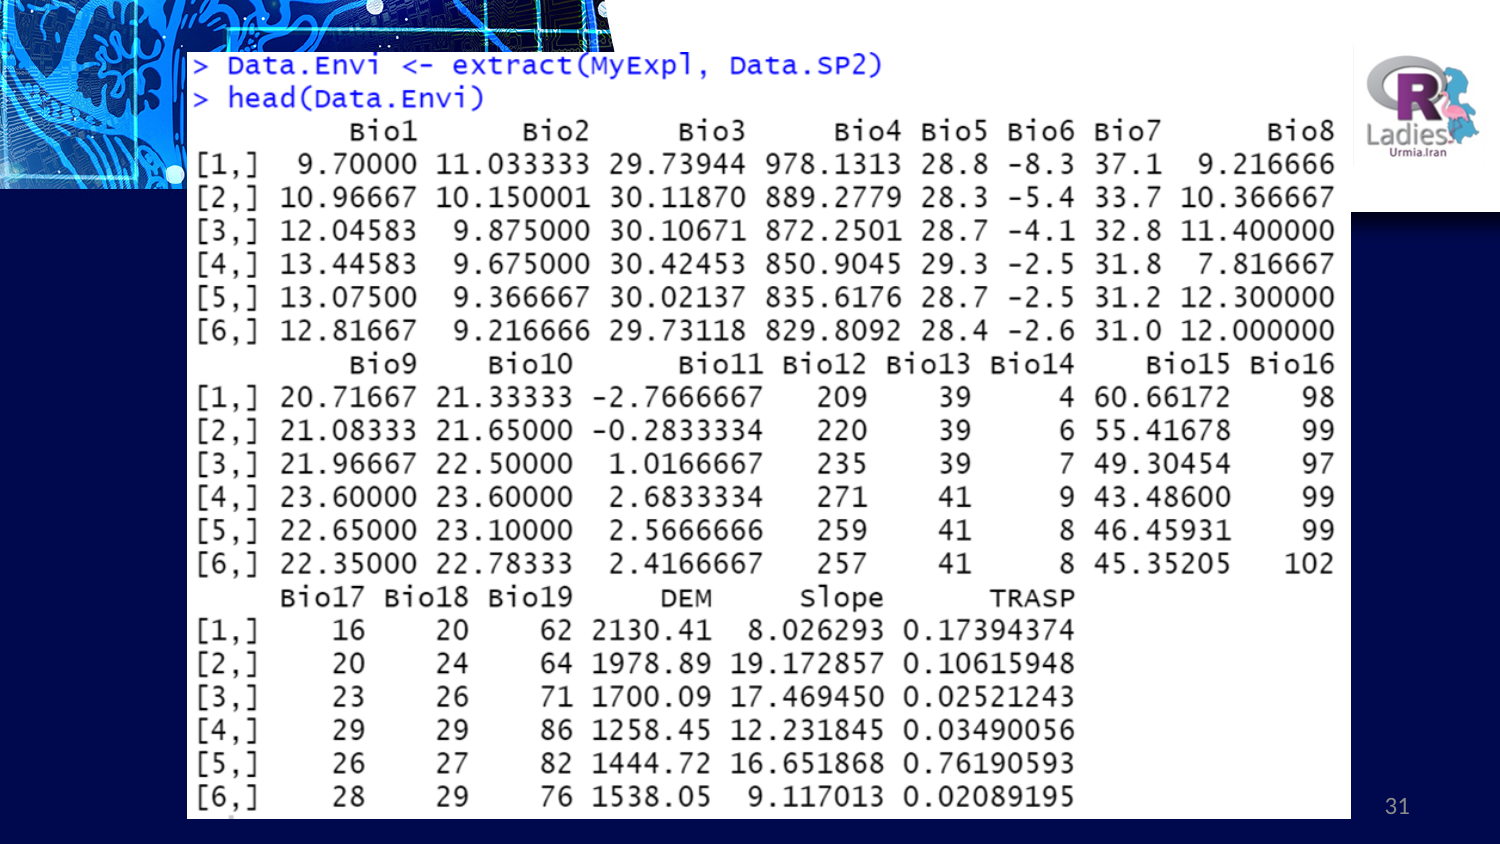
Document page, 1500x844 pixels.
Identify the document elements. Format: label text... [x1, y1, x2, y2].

slide_number 31 [1343, 782, 1425, 827]
picture [0, 0, 1500, 844]
